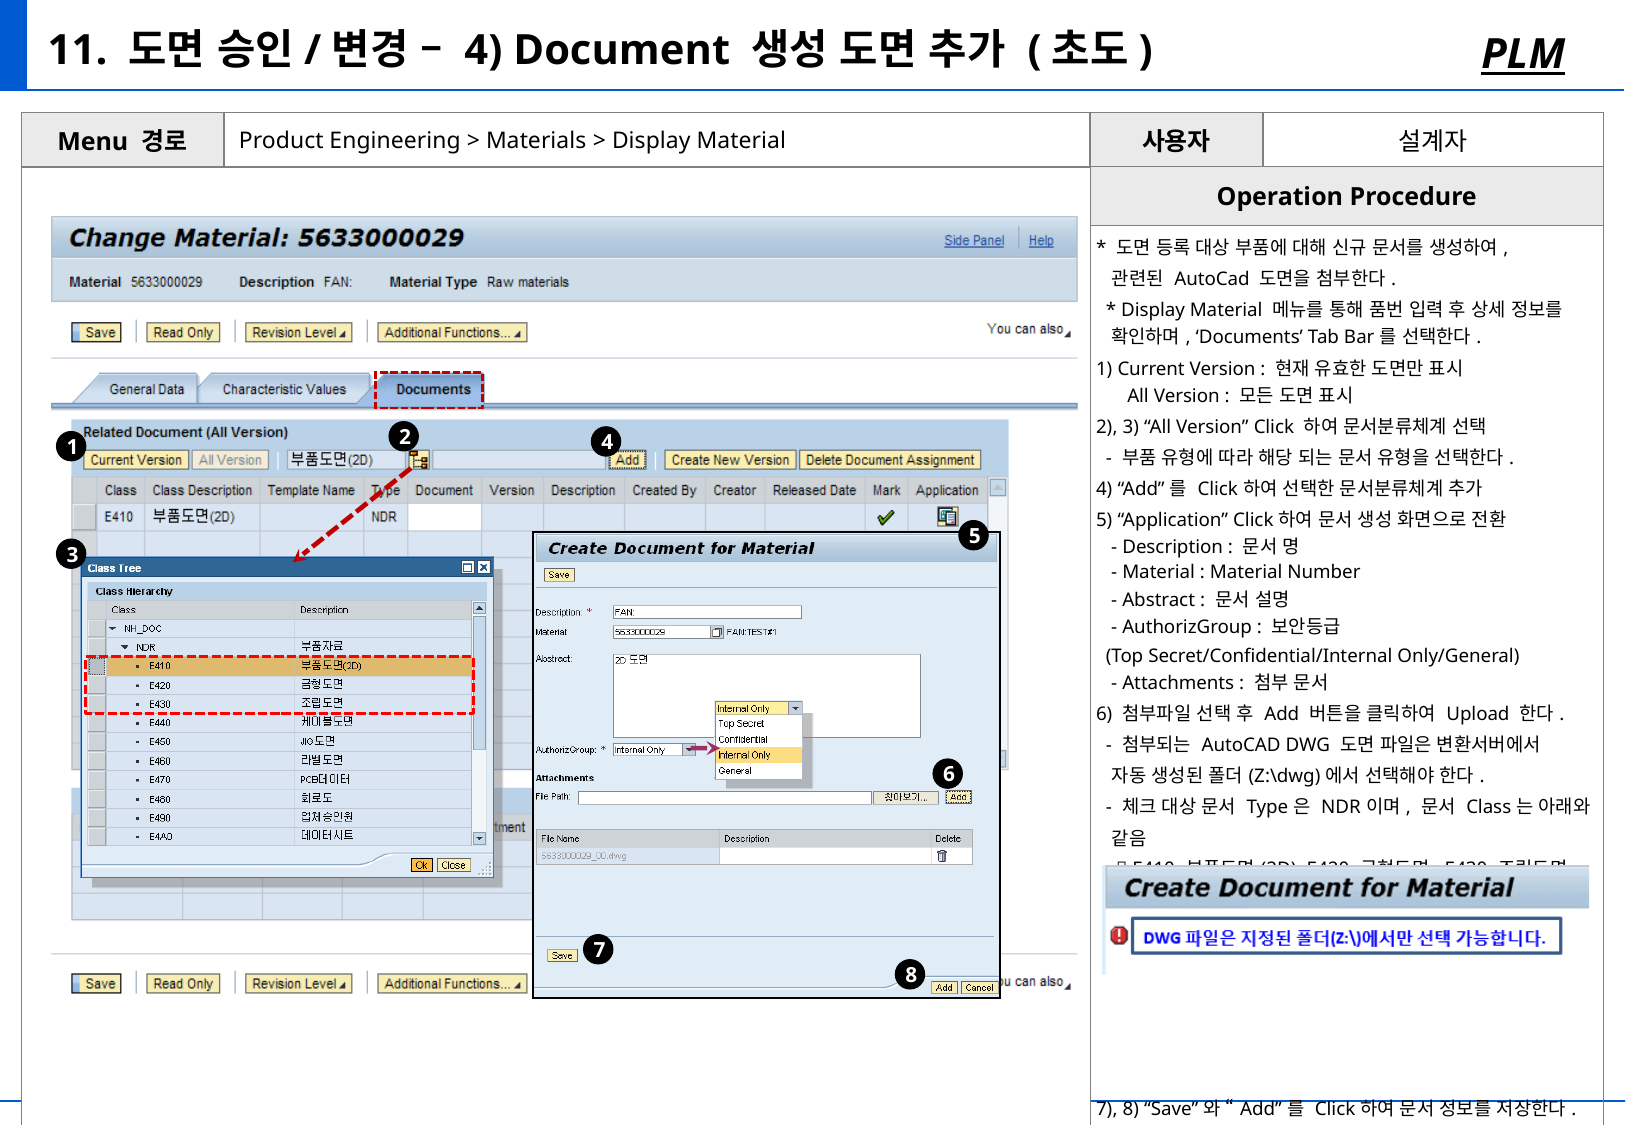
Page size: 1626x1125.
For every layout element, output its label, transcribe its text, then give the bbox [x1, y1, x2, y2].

text_box PLM [1320, 19, 1581, 85]
picture [50, 215, 1079, 1000]
table_cell Operation Procedure [1091, 167, 1603, 225]
table_cell [22, 168, 1090, 1125]
table_header Product Engineering > Materials > Display Material [225, 113, 1089, 166]
picture [1101, 864, 1590, 975]
table_cell * 도면 등록 대상 부품에 대해 신규 문서를 생성하여, 관련된 AutoCad 도면을 첨부한다. * Display Material 메뉴를 통해 품번 입력 후 상세 정보를 확인하며, ‘Documents’ Tab Bar를 선택한다. 1) Current Version : 현재 유효한 도면만 표시 All Version : 모든 도면 표시 2), 3) “All Version” Click 하여 문서분류체계 선택 - 부품 유형에 따라 해당 되는 문서 유형을 선택한다. 4) “Add”를 Click하여 선택한 문서분류체계 추가 5) “Application” Click하여 문서 생성 화면으로 전환 - Description : 문서 명 - Material : Material Number - Abstract : 문서 설명 - AuthorizGroup : 보안등급 (Top Secret/Confidential/Internal Only/General) - Attachments : 첨부 문서 6) 첨부파일 선택 후 Add 버튼을 클릭하여 Upload 한다. - 첨부되는 AutoCAD DWG 도면 파일은 변환서버에서 자동 생성된 폴더(Z:\dwg)에서 선택해야 한다. - 체크 대상 문서 Type은 NDR이며, 문서 Class는 아래와 같음  E410-부품도면(2D), E420-금형도면, E430-조립도면 - 그 외 폴더에서 파일을 선택한 경우, 아래의 에러 메시지가 표시된다. 7), 8) “Save”와 “Add”를 Click하여 문서 정보를 저장한다. [1091, 226, 1603, 1125]
table_header Menu 경로 [22, 113, 223, 166]
title 11. 도면 승인/변경 – 4) Document 생성 도면 추가 (초도) [32, 14, 1593, 81]
table_header 사용자 [1091, 113, 1262, 166]
table_header 설계자 [1264, 113, 1603, 166]
